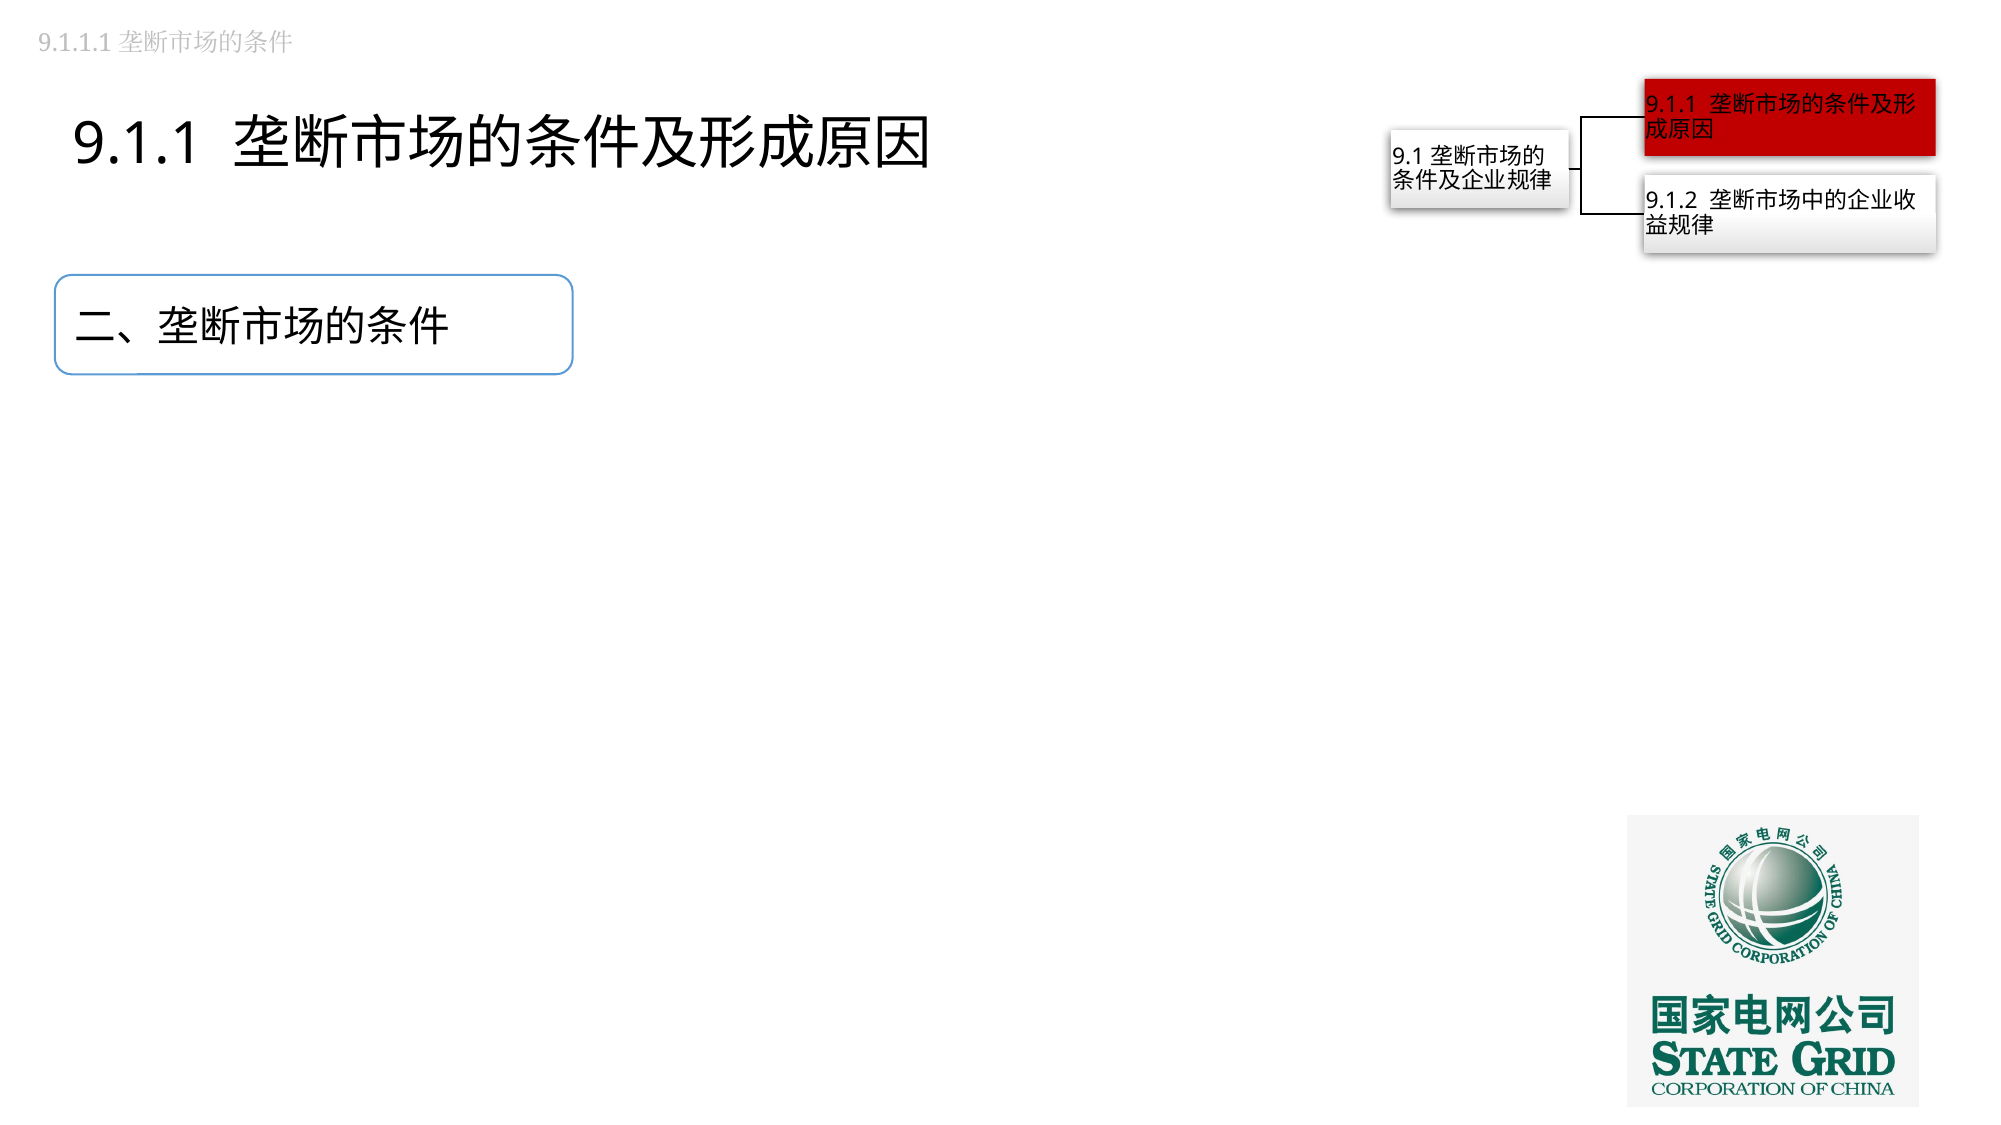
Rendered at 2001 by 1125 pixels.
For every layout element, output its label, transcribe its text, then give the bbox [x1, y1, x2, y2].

text_box 二、垄断市场的条件 [53, 273, 574, 376]
text_box 9.1.1 垄断市场的条件及形成原因 [54, 95, 1307, 184]
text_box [1307, 0, 2000, 369]
text_box 9.1.1.1垄断市场的条件 [23, 19, 309, 65]
picture [1627, 815, 1919, 1107]
